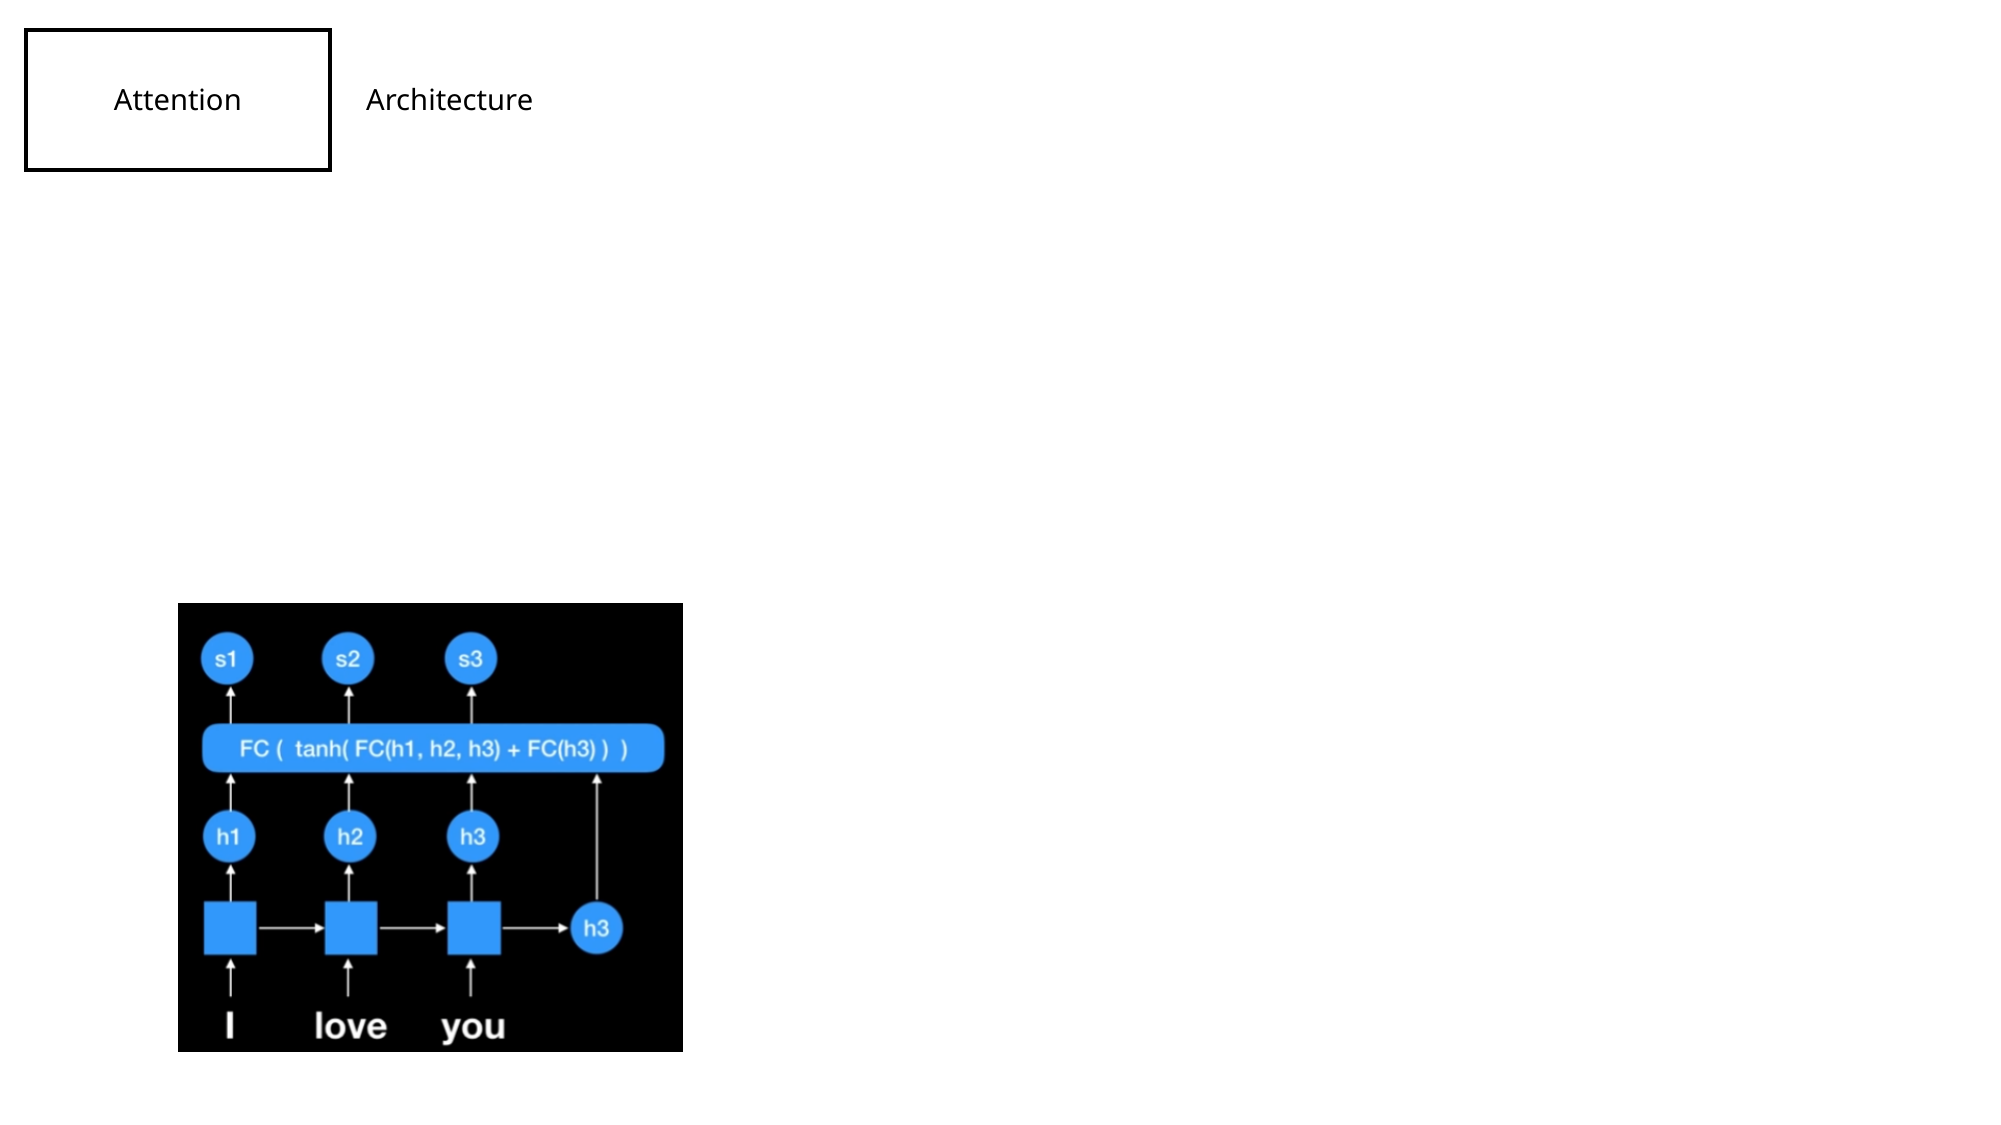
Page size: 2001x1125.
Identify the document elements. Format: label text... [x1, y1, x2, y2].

picture [177, 603, 683, 1052]
text_box Architecture [336, 73, 859, 124]
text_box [26, 29, 330, 171]
